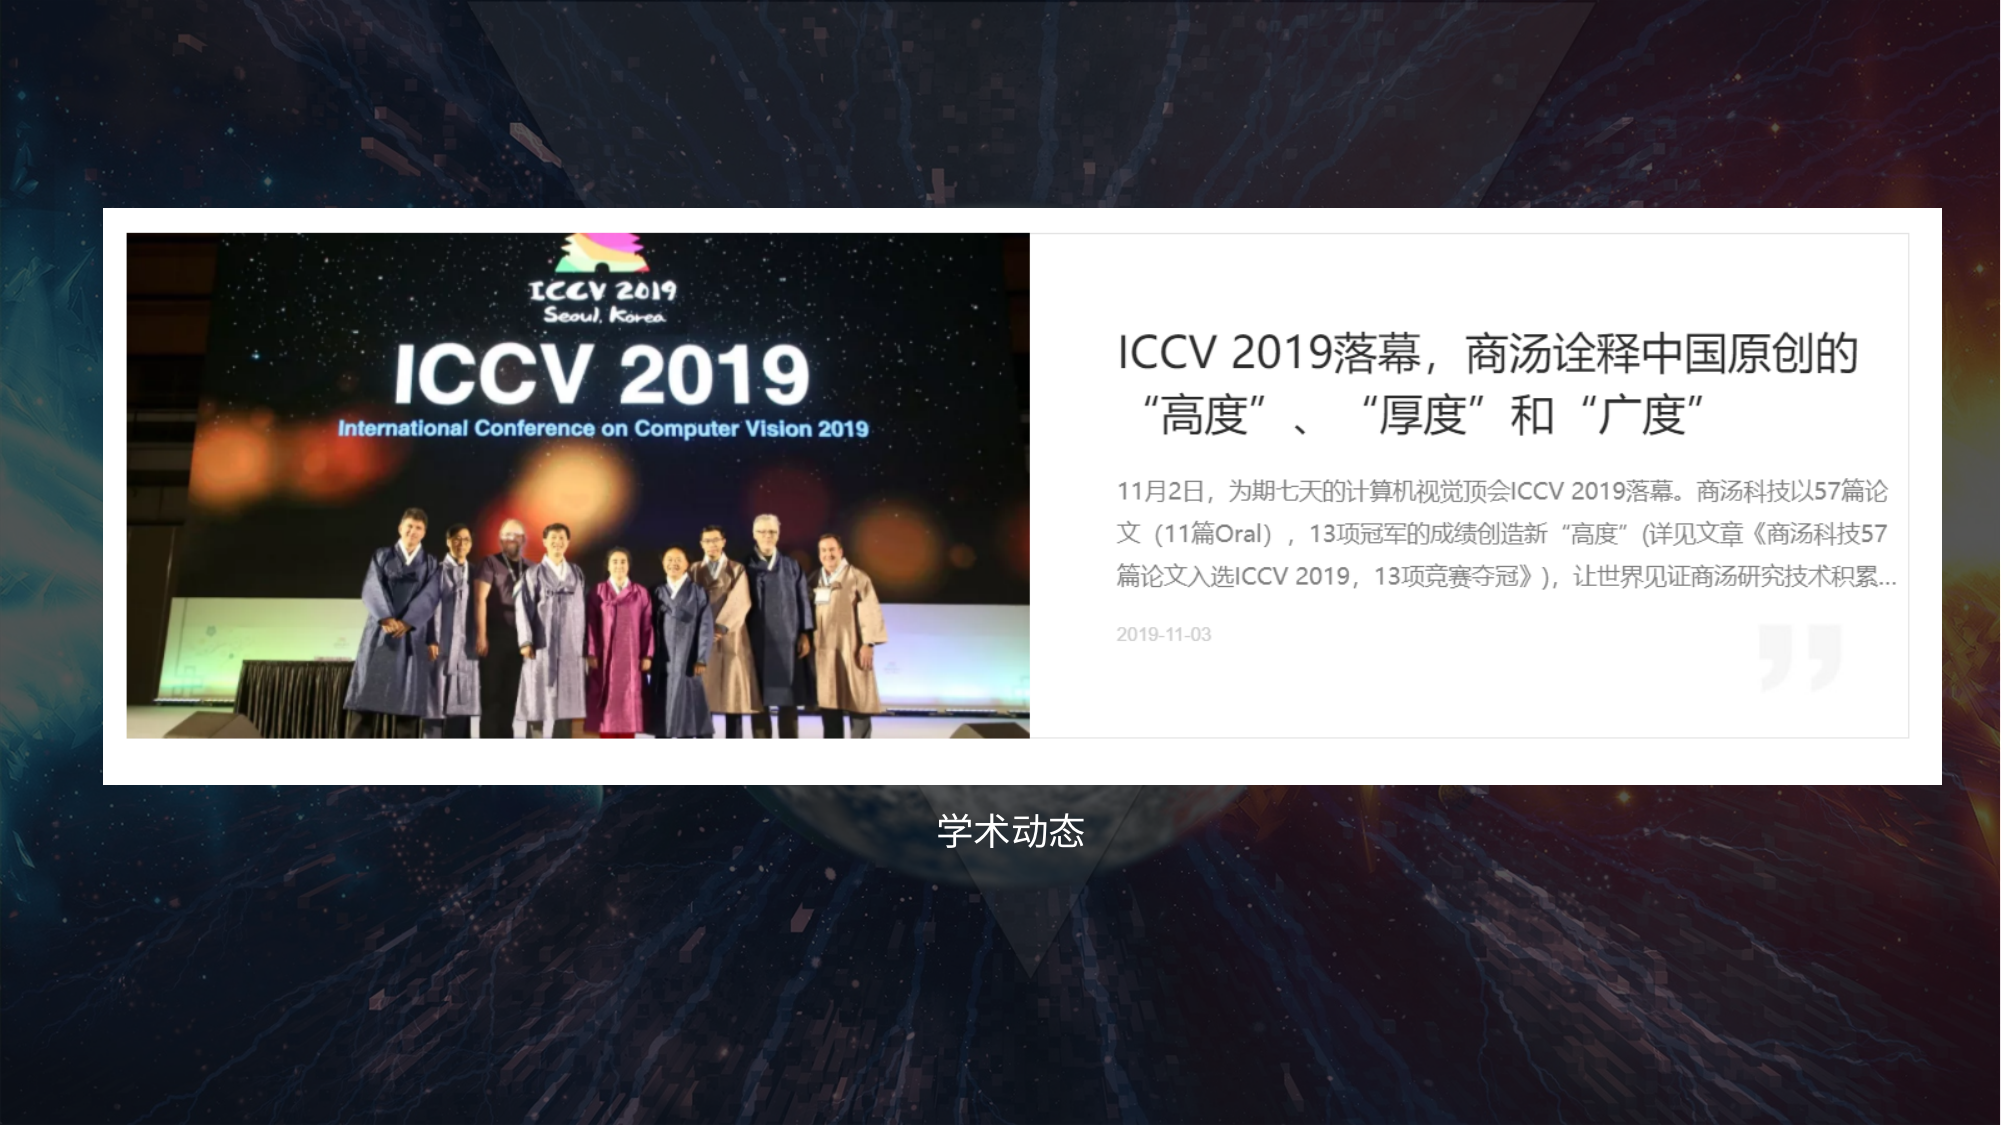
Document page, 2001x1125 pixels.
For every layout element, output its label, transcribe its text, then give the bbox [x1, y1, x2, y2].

text_box 学术动态 [921, 800, 1123, 861]
picture [103, 208, 1942, 785]
